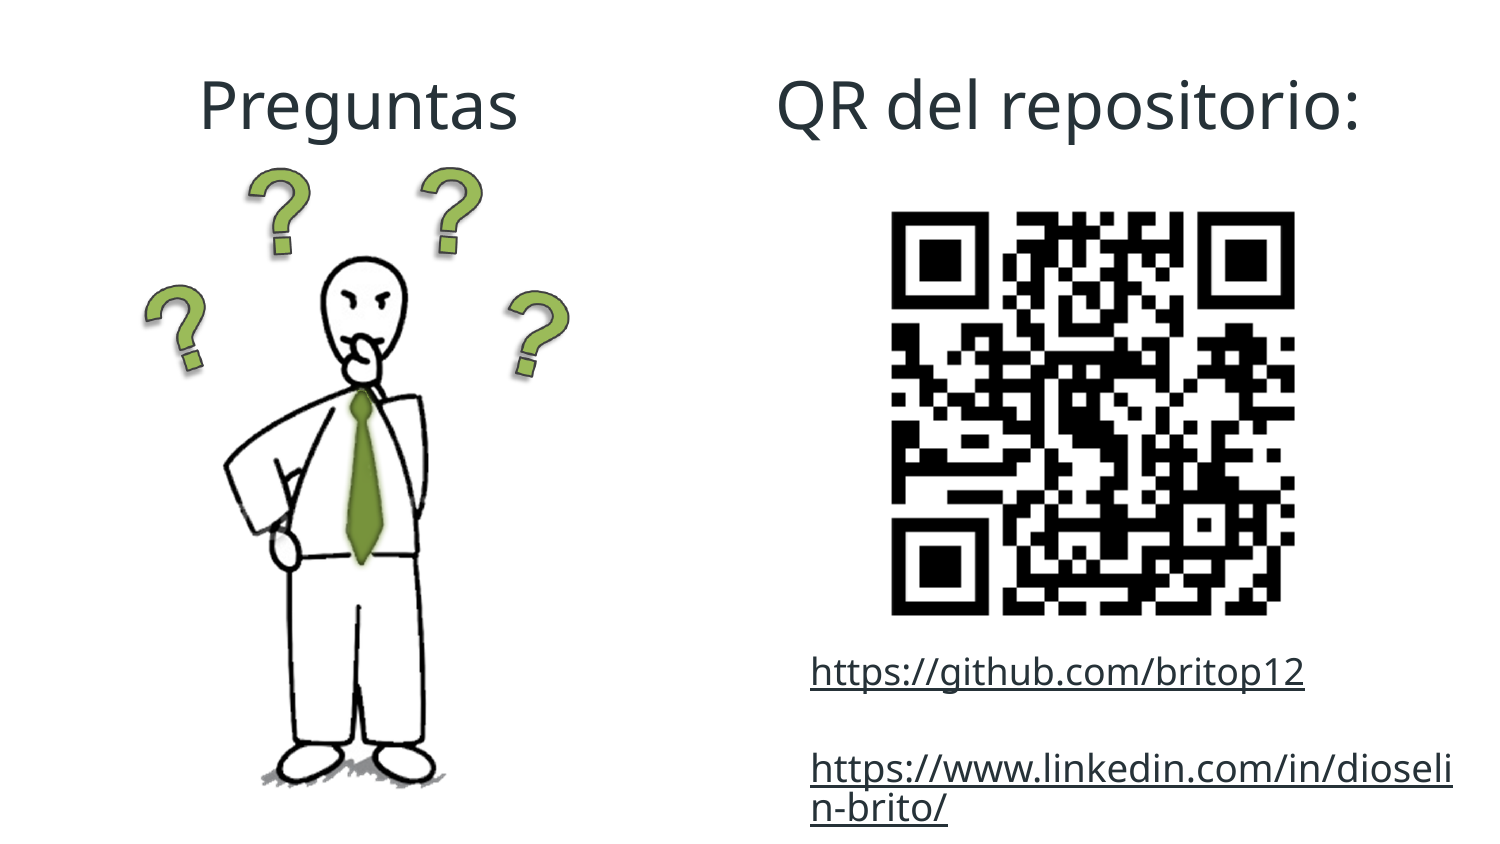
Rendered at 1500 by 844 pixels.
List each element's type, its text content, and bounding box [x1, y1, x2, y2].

picture [833, 153, 1355, 675]
text_box https://github.com/britop12 https://www.linkedin.com/in/dioselin-brito/ [795, 633, 1470, 844]
picture [102, 162, 616, 791]
title Preguntas [50, 47, 667, 142]
title QR del repositorio: [667, 47, 1470, 142]
